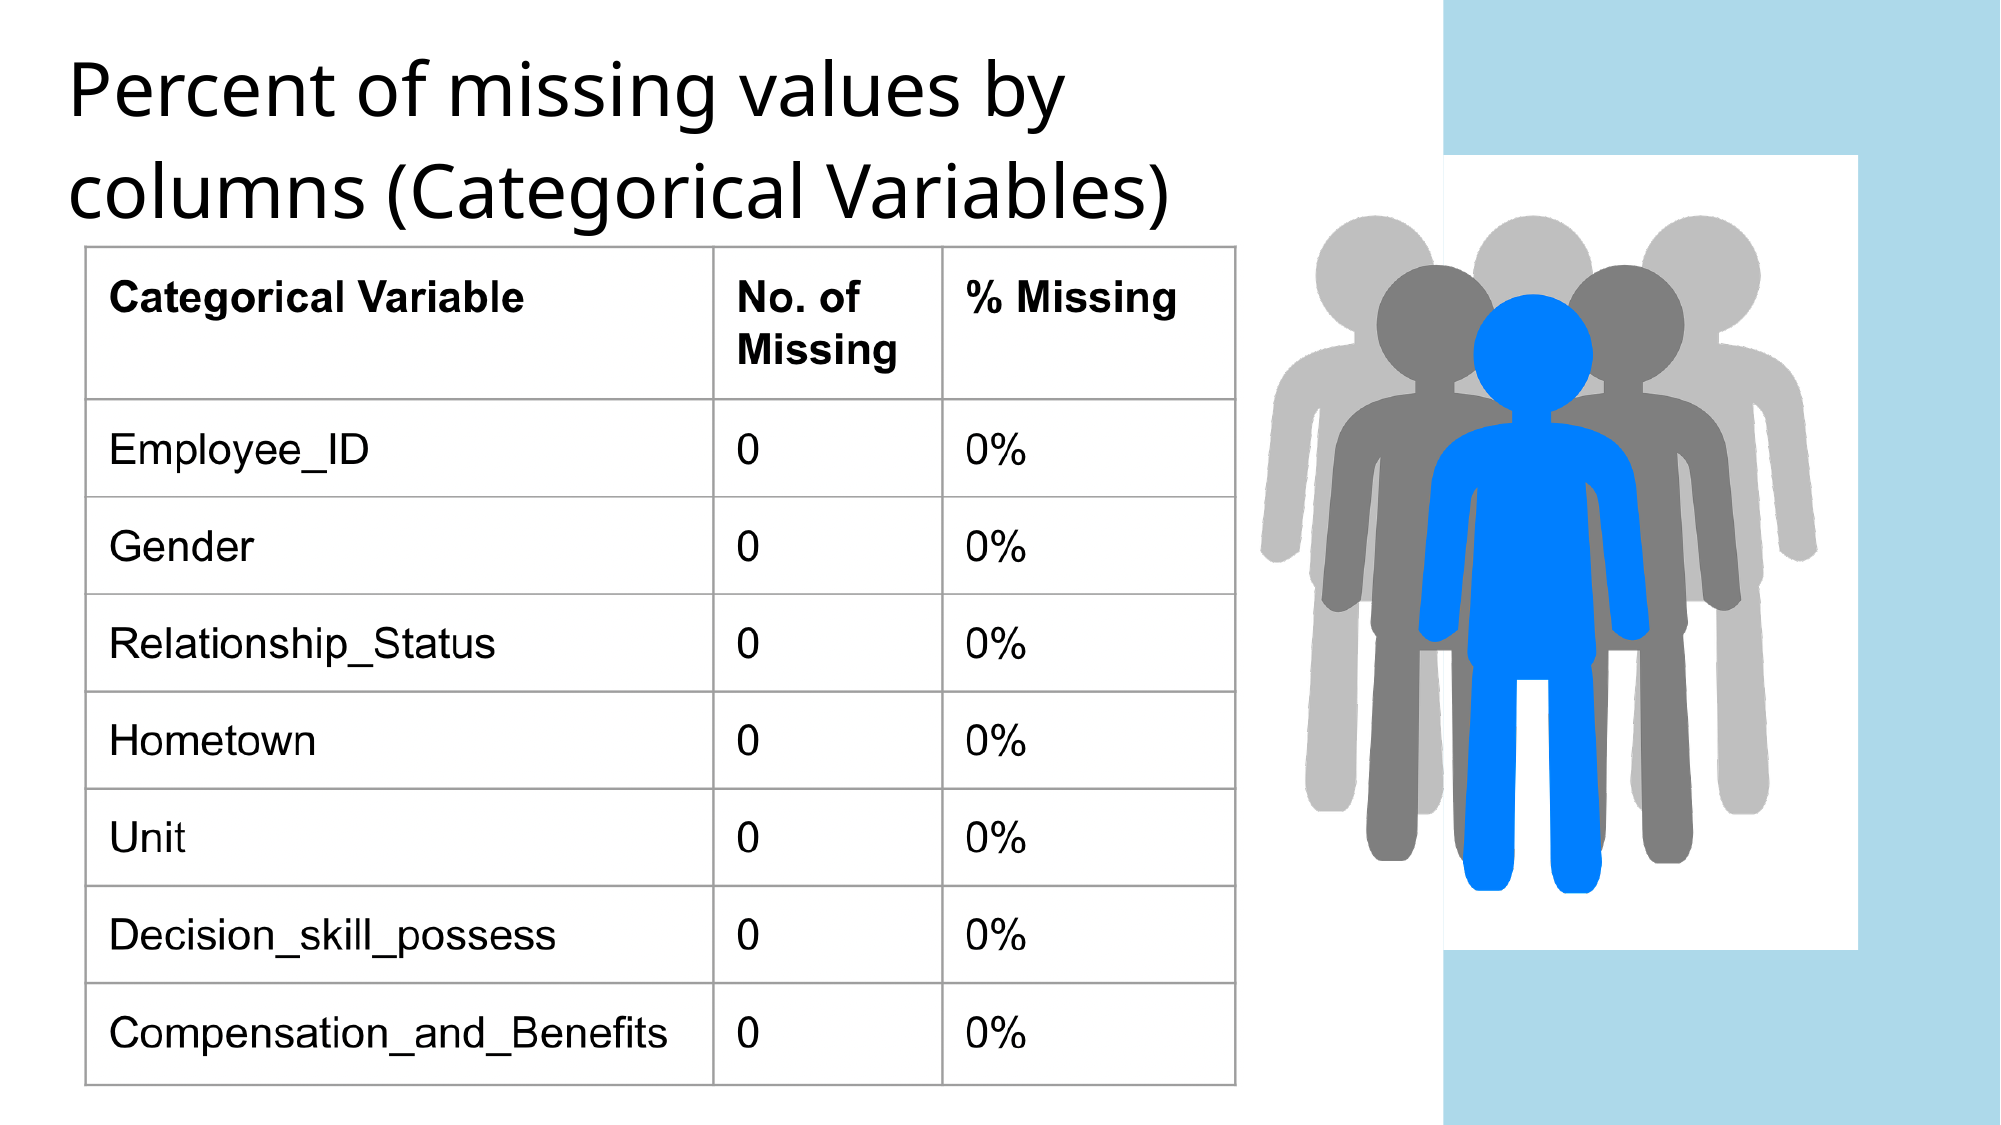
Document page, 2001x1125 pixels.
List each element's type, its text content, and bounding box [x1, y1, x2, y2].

picture [80, 172, 1835, 1088]
text_box [1443, 155, 1859, 950]
text_box Percent of missing values by columns (Categorical Variables) [67, 29, 1257, 233]
text_box [1443, 0, 2000, 1125]
